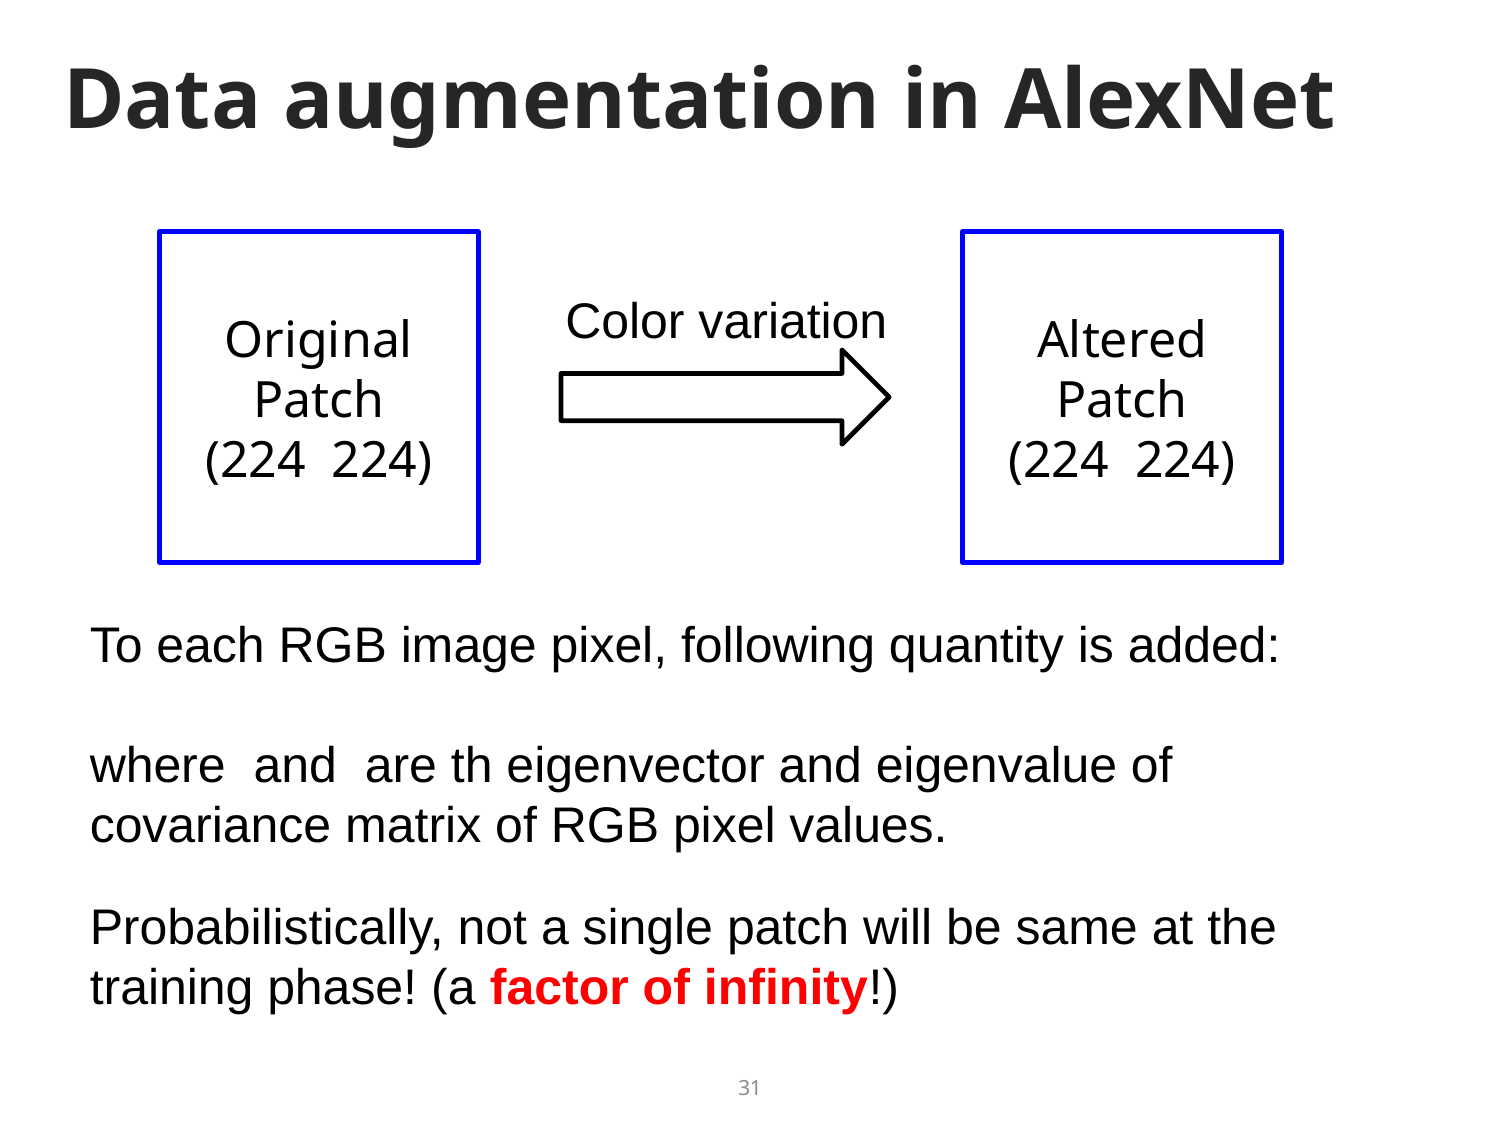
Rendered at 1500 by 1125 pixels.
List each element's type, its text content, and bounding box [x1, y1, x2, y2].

title Data augmentation in AlexNet [48, 41, 1456, 149]
text_box Probabilistically, not a single patch will be same at the training phase! (a factor of infinity!) [75, 886, 1400, 1022]
slide_number 31 [575, 1058, 925, 1119]
text_box Color variation [525, 280, 928, 356]
text_box [558, 356, 892, 447]
